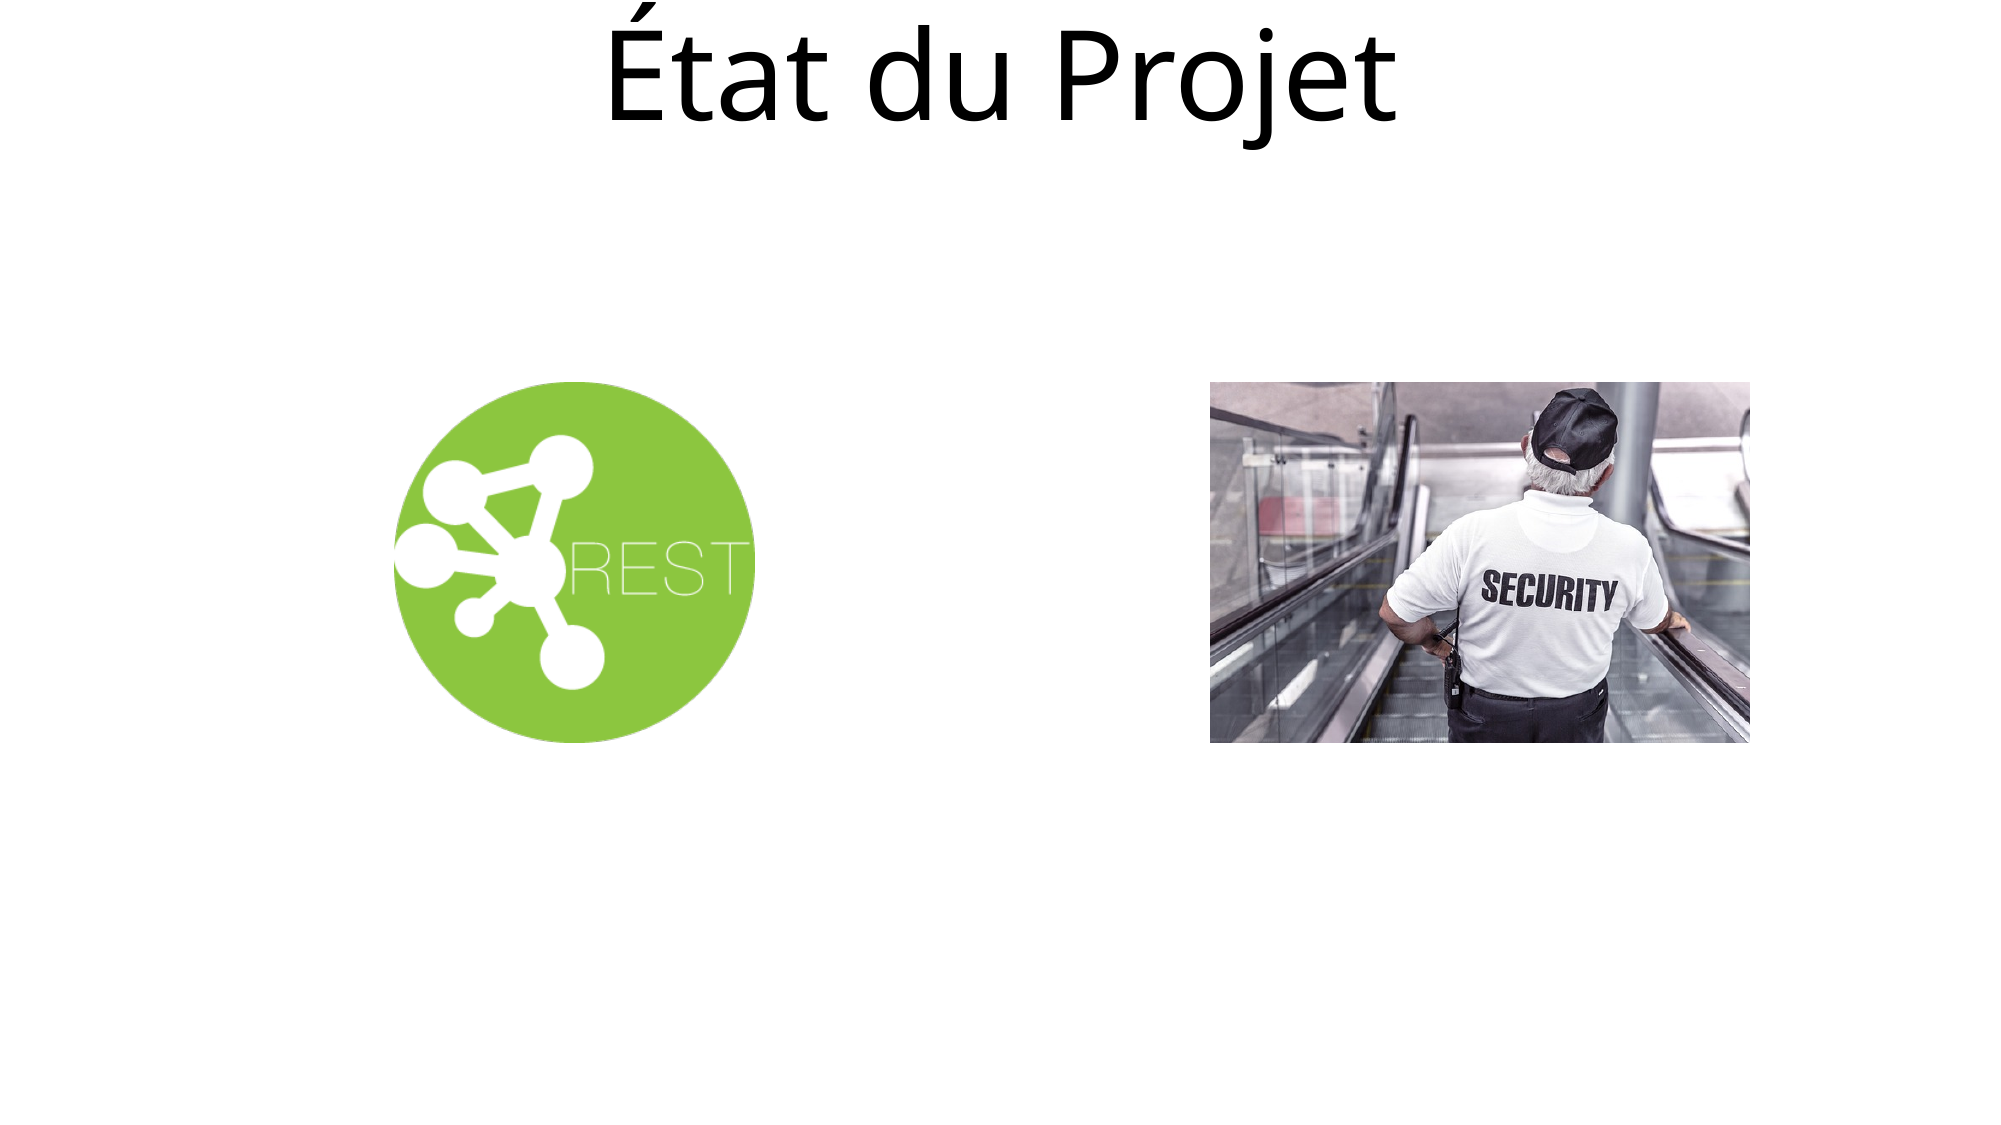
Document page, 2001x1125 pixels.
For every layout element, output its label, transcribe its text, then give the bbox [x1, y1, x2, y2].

picture [394, 382, 755, 743]
picture [1210, 382, 1751, 743]
title État du Projet [249, 15, 1750, 155]
